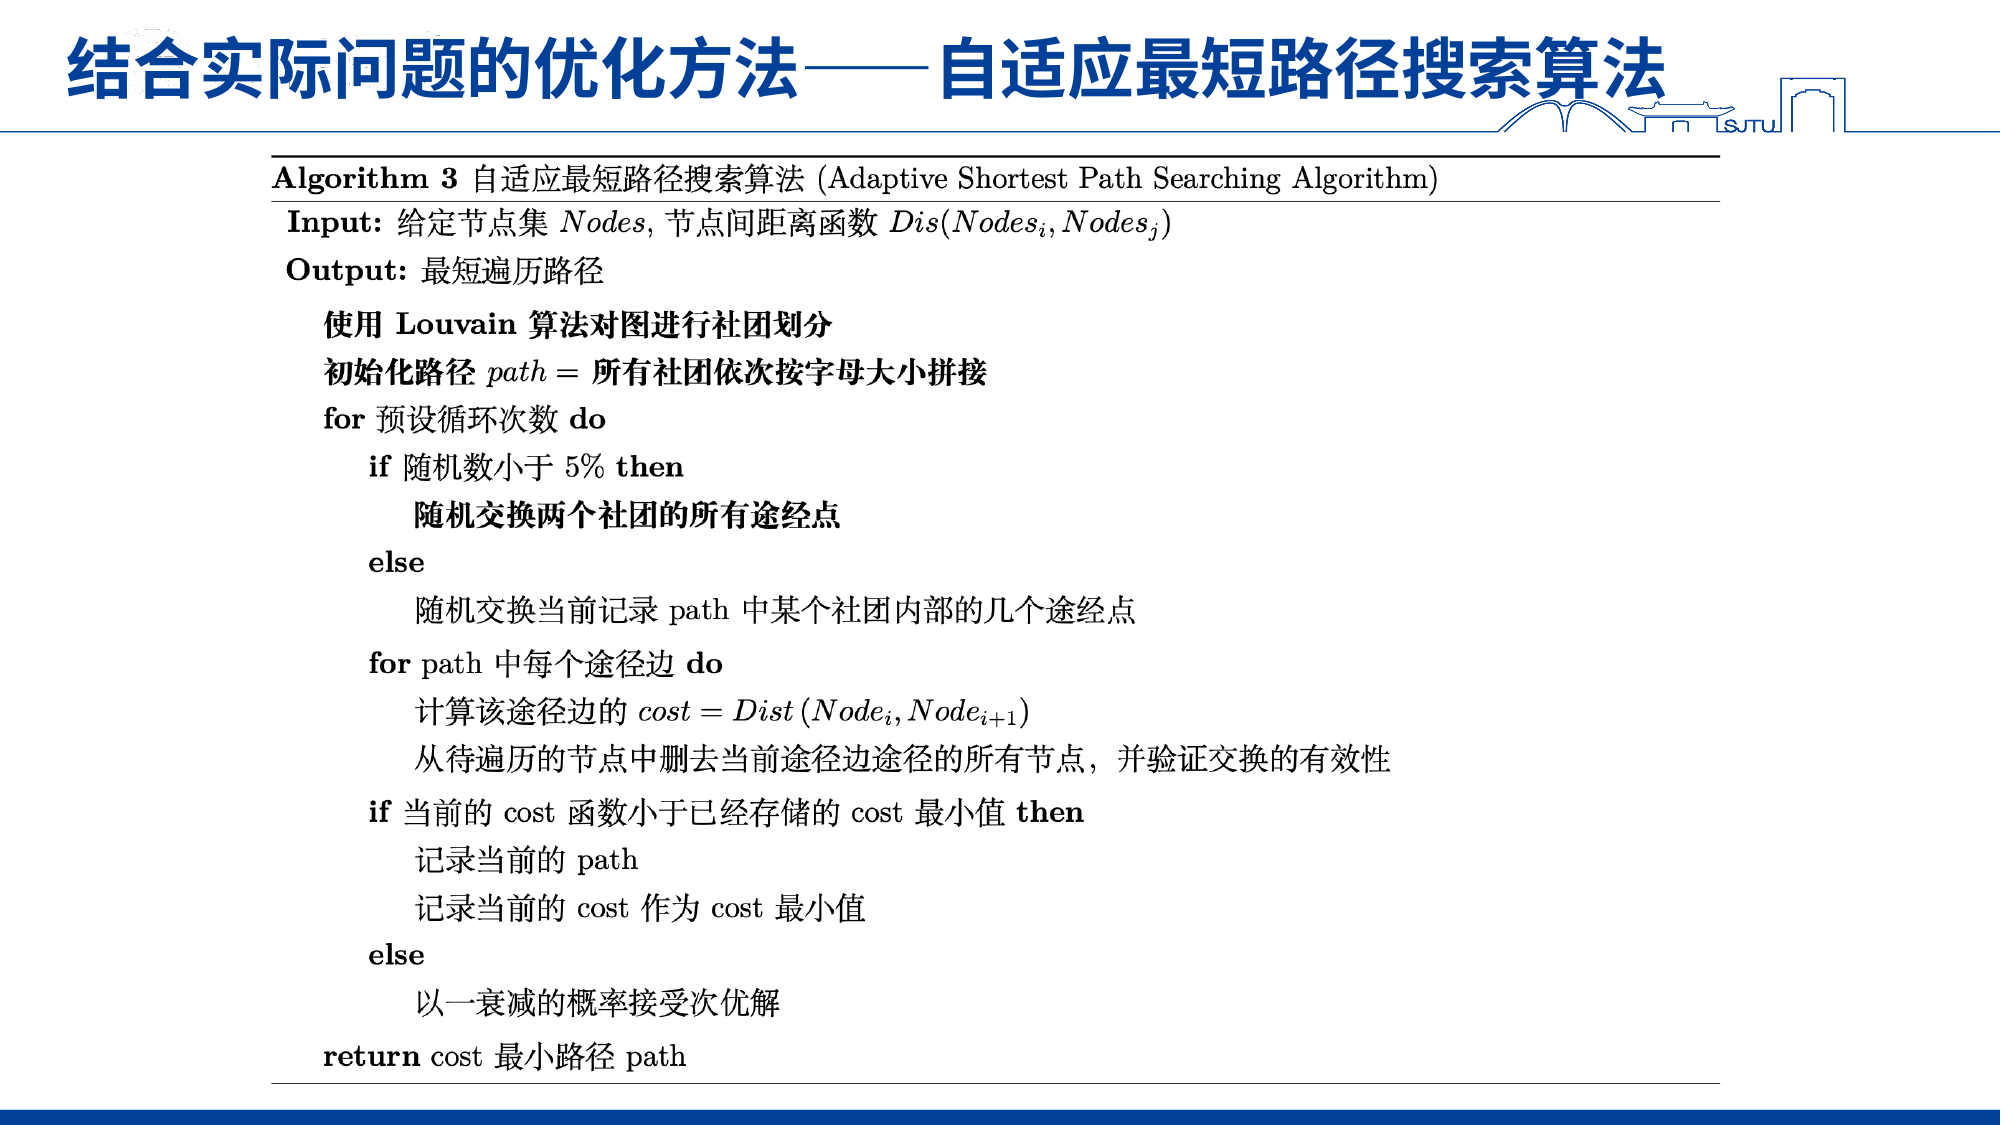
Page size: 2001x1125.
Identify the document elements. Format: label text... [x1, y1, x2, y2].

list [261, 141, 1730, 1094]
title 结合实际问题的优化方法——自适应最短路径搜索算法 [51, 25, 1940, 120]
